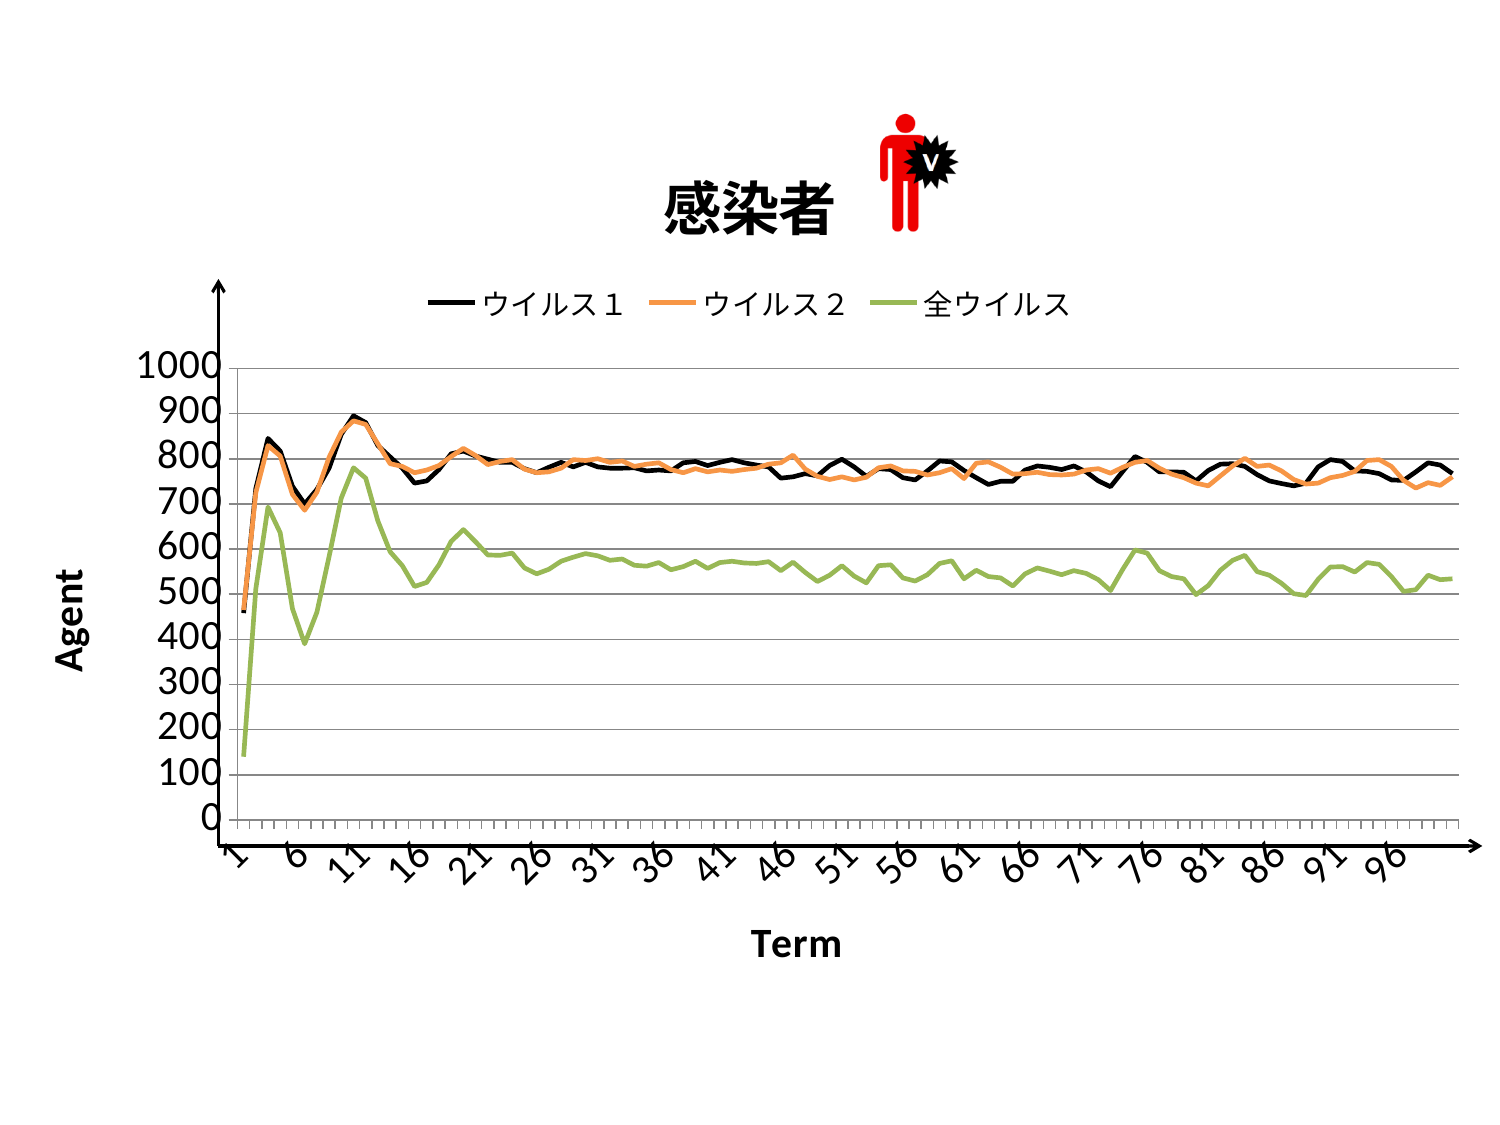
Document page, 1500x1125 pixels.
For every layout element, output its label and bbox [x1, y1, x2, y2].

picture [879, 113, 959, 232]
chart [11, 119, 1489, 1006]
